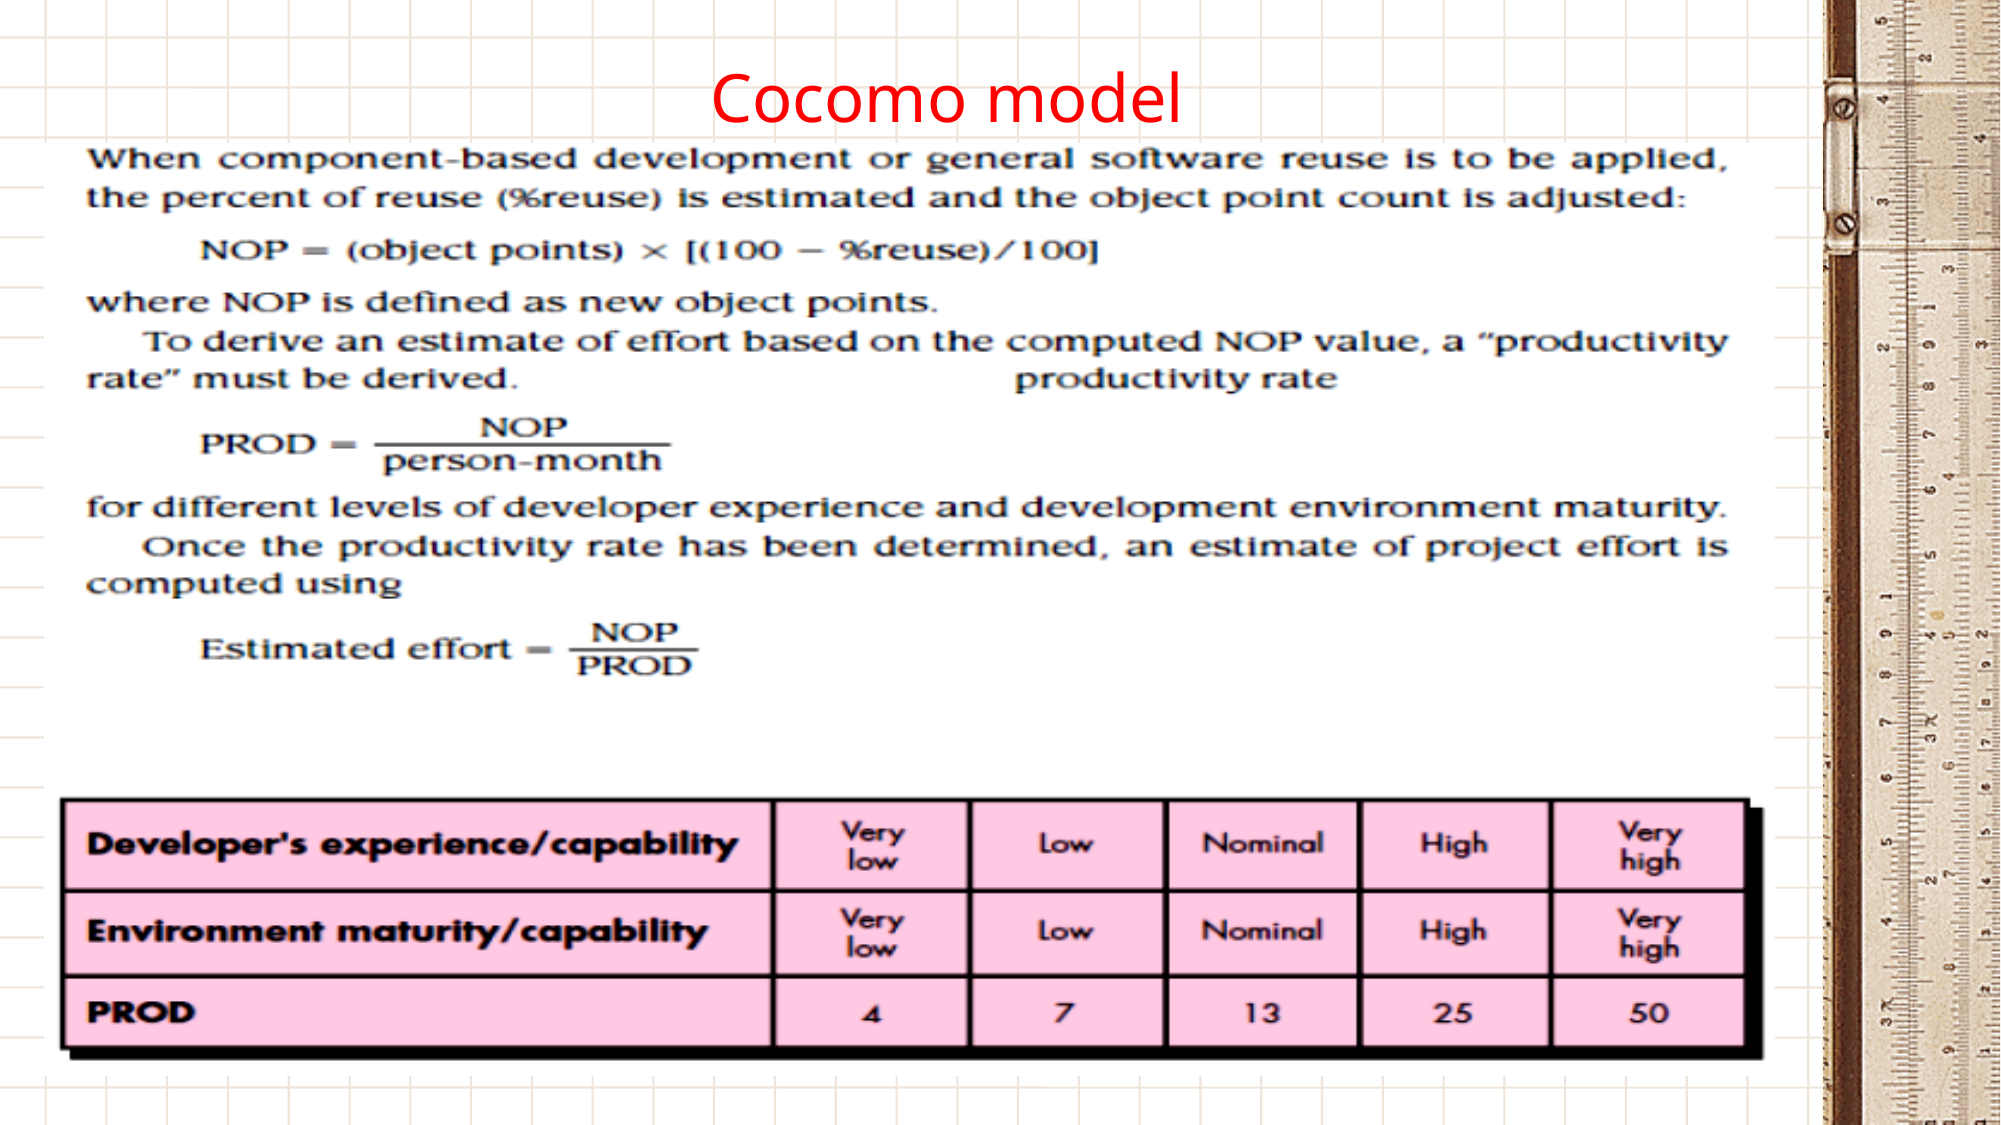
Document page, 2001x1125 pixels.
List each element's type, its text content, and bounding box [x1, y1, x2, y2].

picture [1823, 0, 2000, 1125]
picture [44, 143, 1775, 1076]
title Cocomo model [147, 0, 1748, 143]
